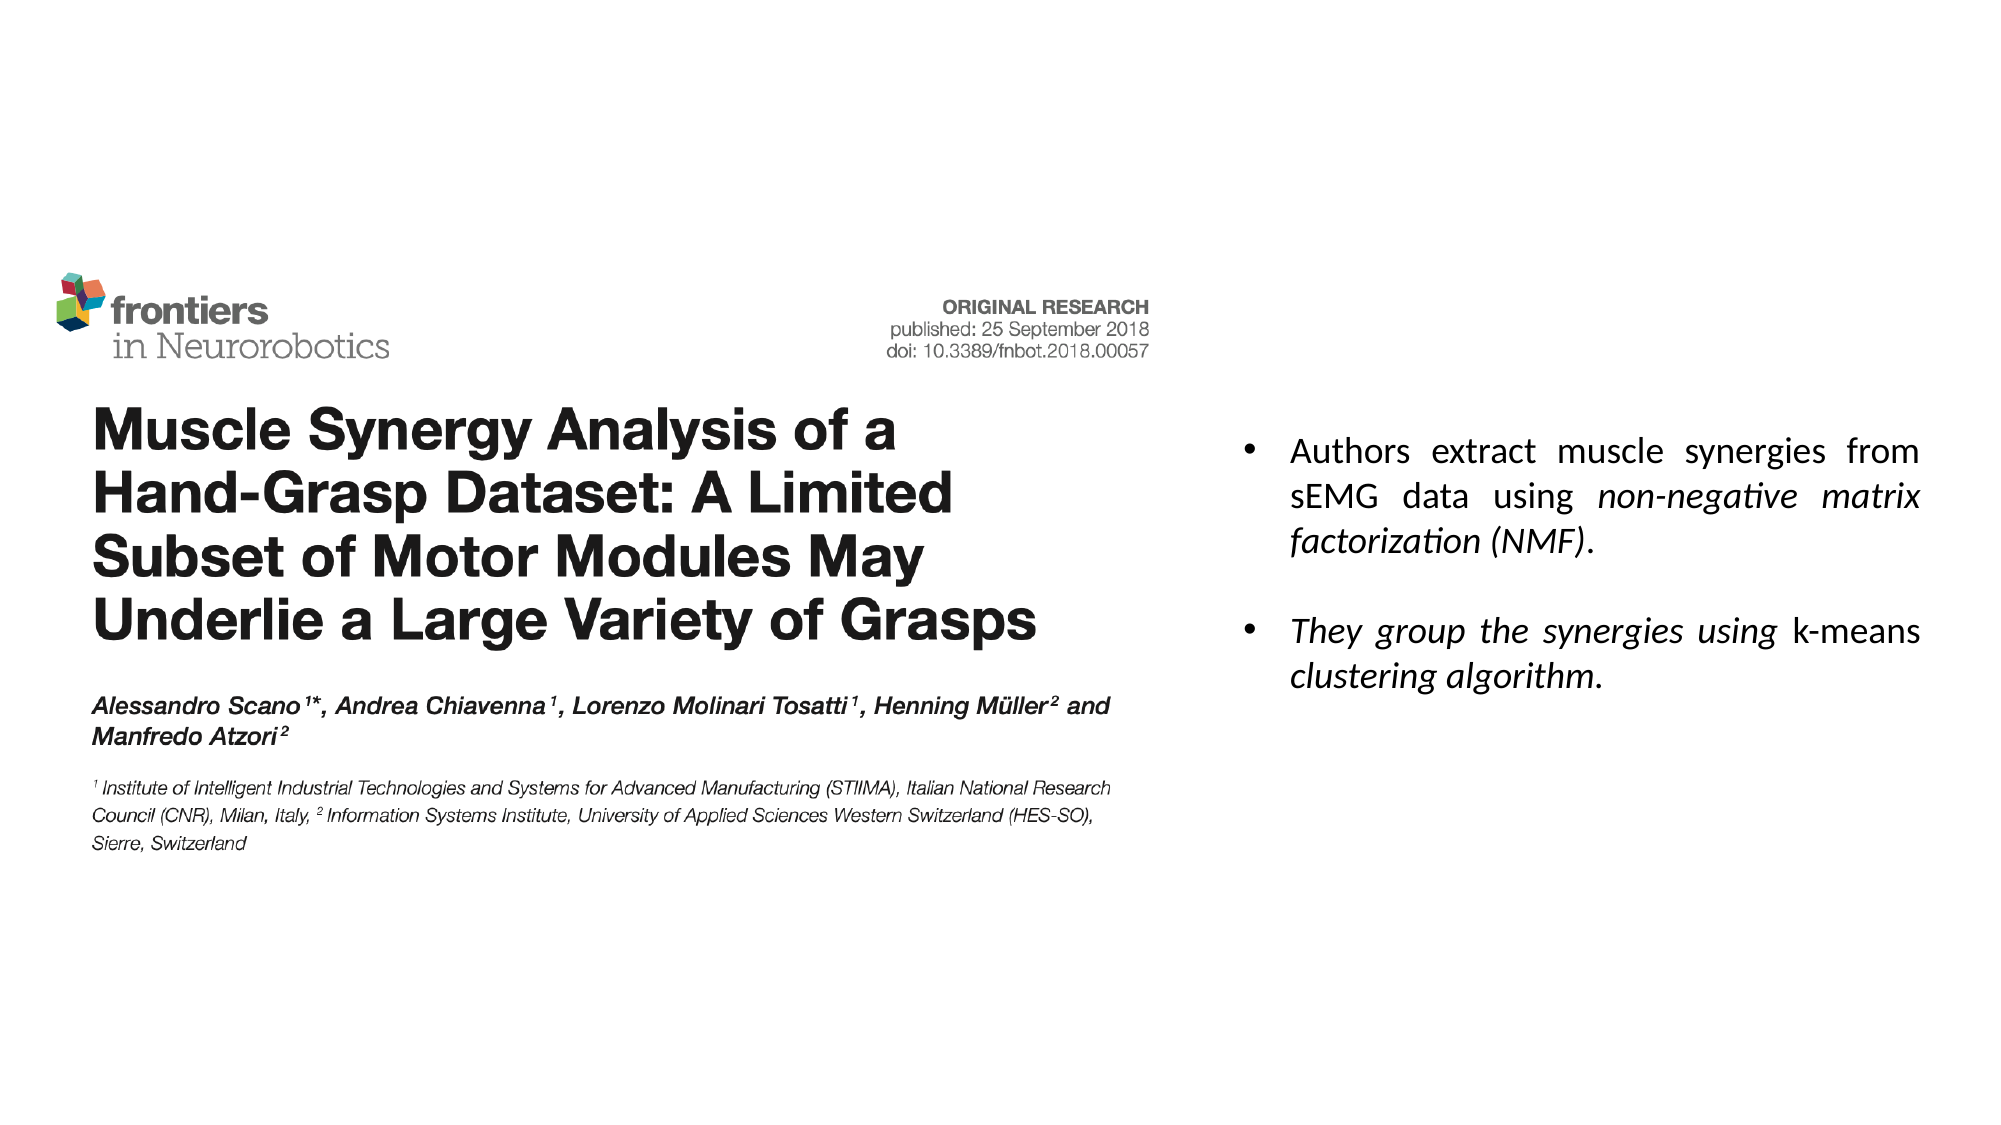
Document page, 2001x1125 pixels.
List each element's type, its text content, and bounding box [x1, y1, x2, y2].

text_box Authors extract muscle synergies from sEMG data using non-negative matrix factorization (NMF). They group the synergies using k-means clustering algorithm. [1228, 418, 1936, 704]
picture [35, 262, 1159, 863]
